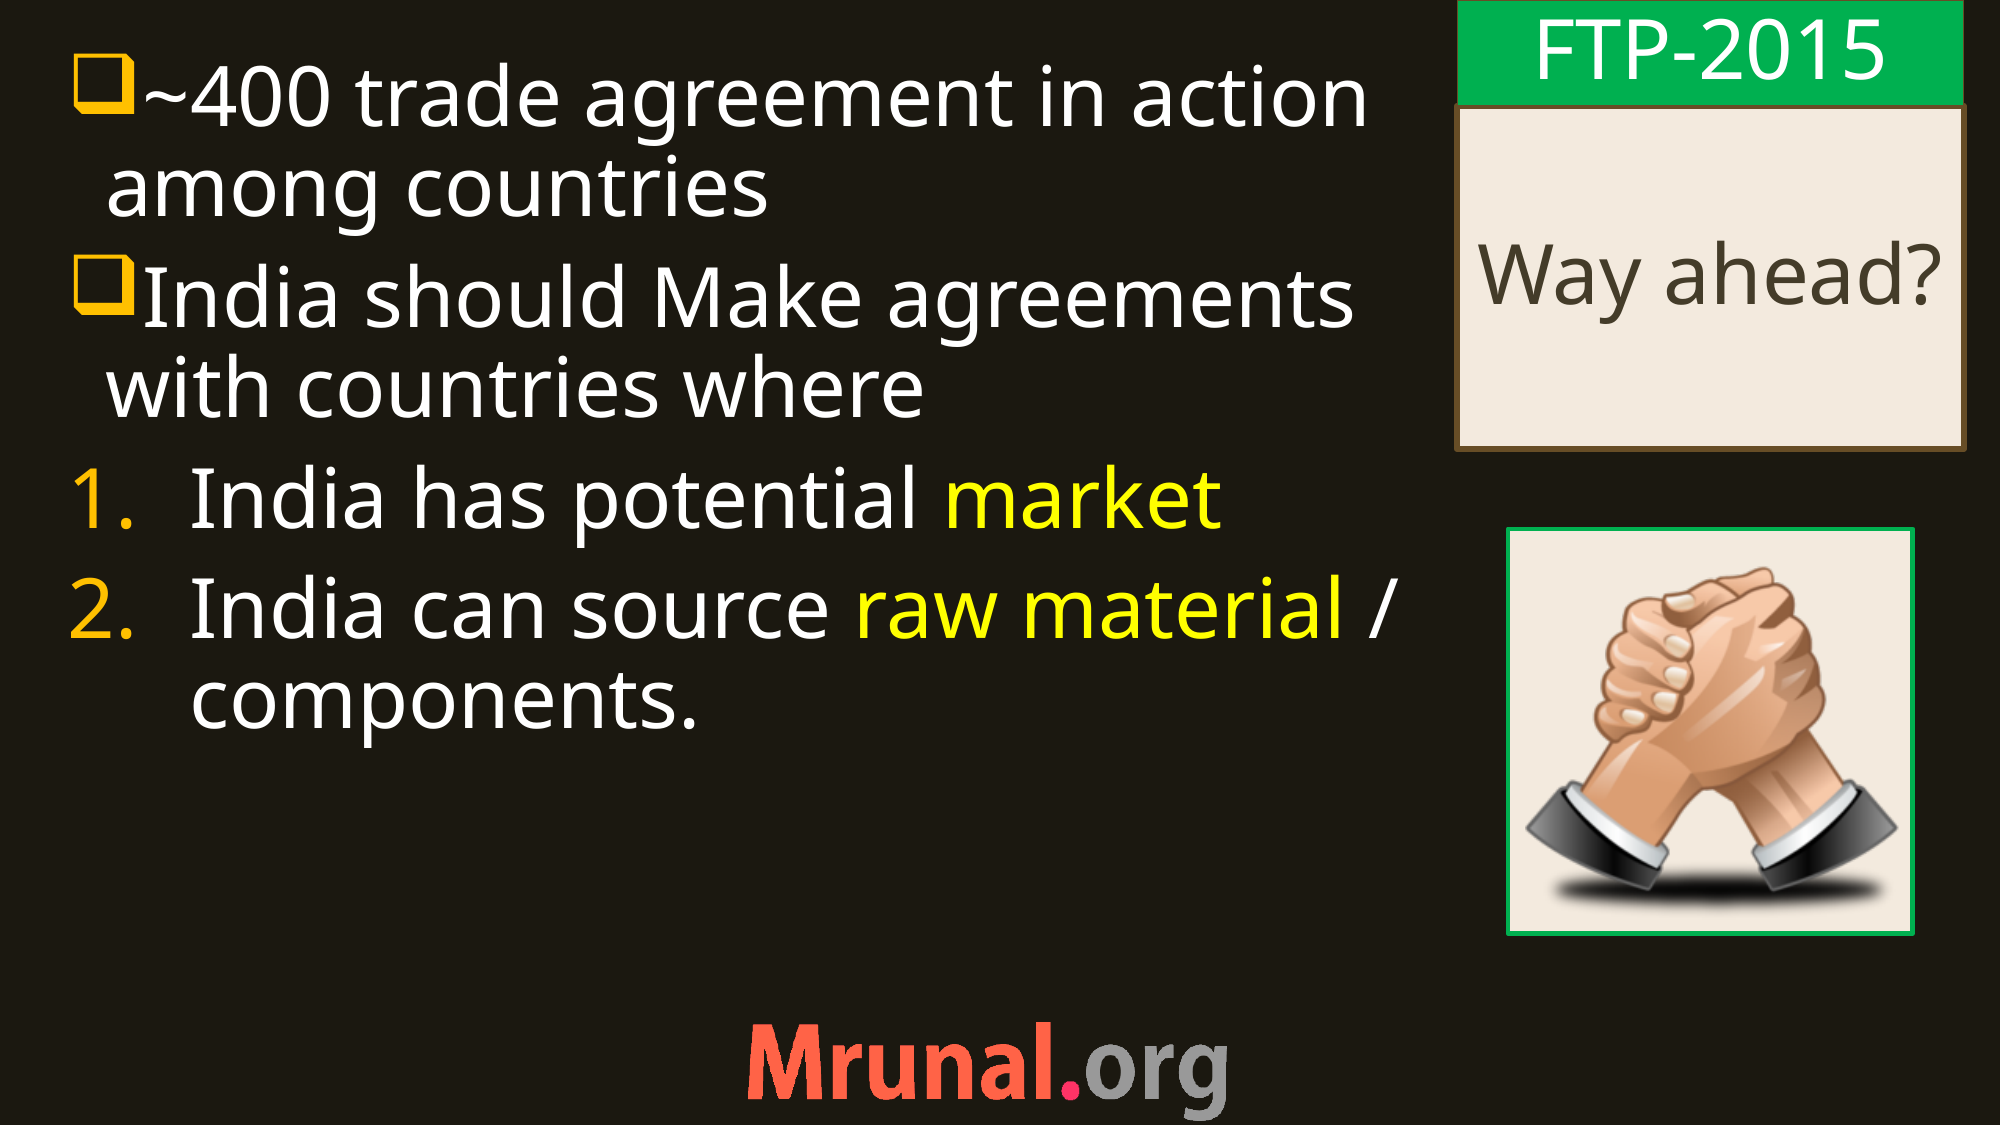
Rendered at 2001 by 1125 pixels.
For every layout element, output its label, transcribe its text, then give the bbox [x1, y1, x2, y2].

picture [741, 1014, 1230, 1125]
list ~400 trade agreement in action among countries India should Make agreements with countries where India has potential market India can source raw material / components. [52, 47, 1447, 1014]
list FTP-2015 [1457, 0, 1964, 106]
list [1510, 530, 1911, 932]
title Way ahead? [1454, 103, 1967, 452]
